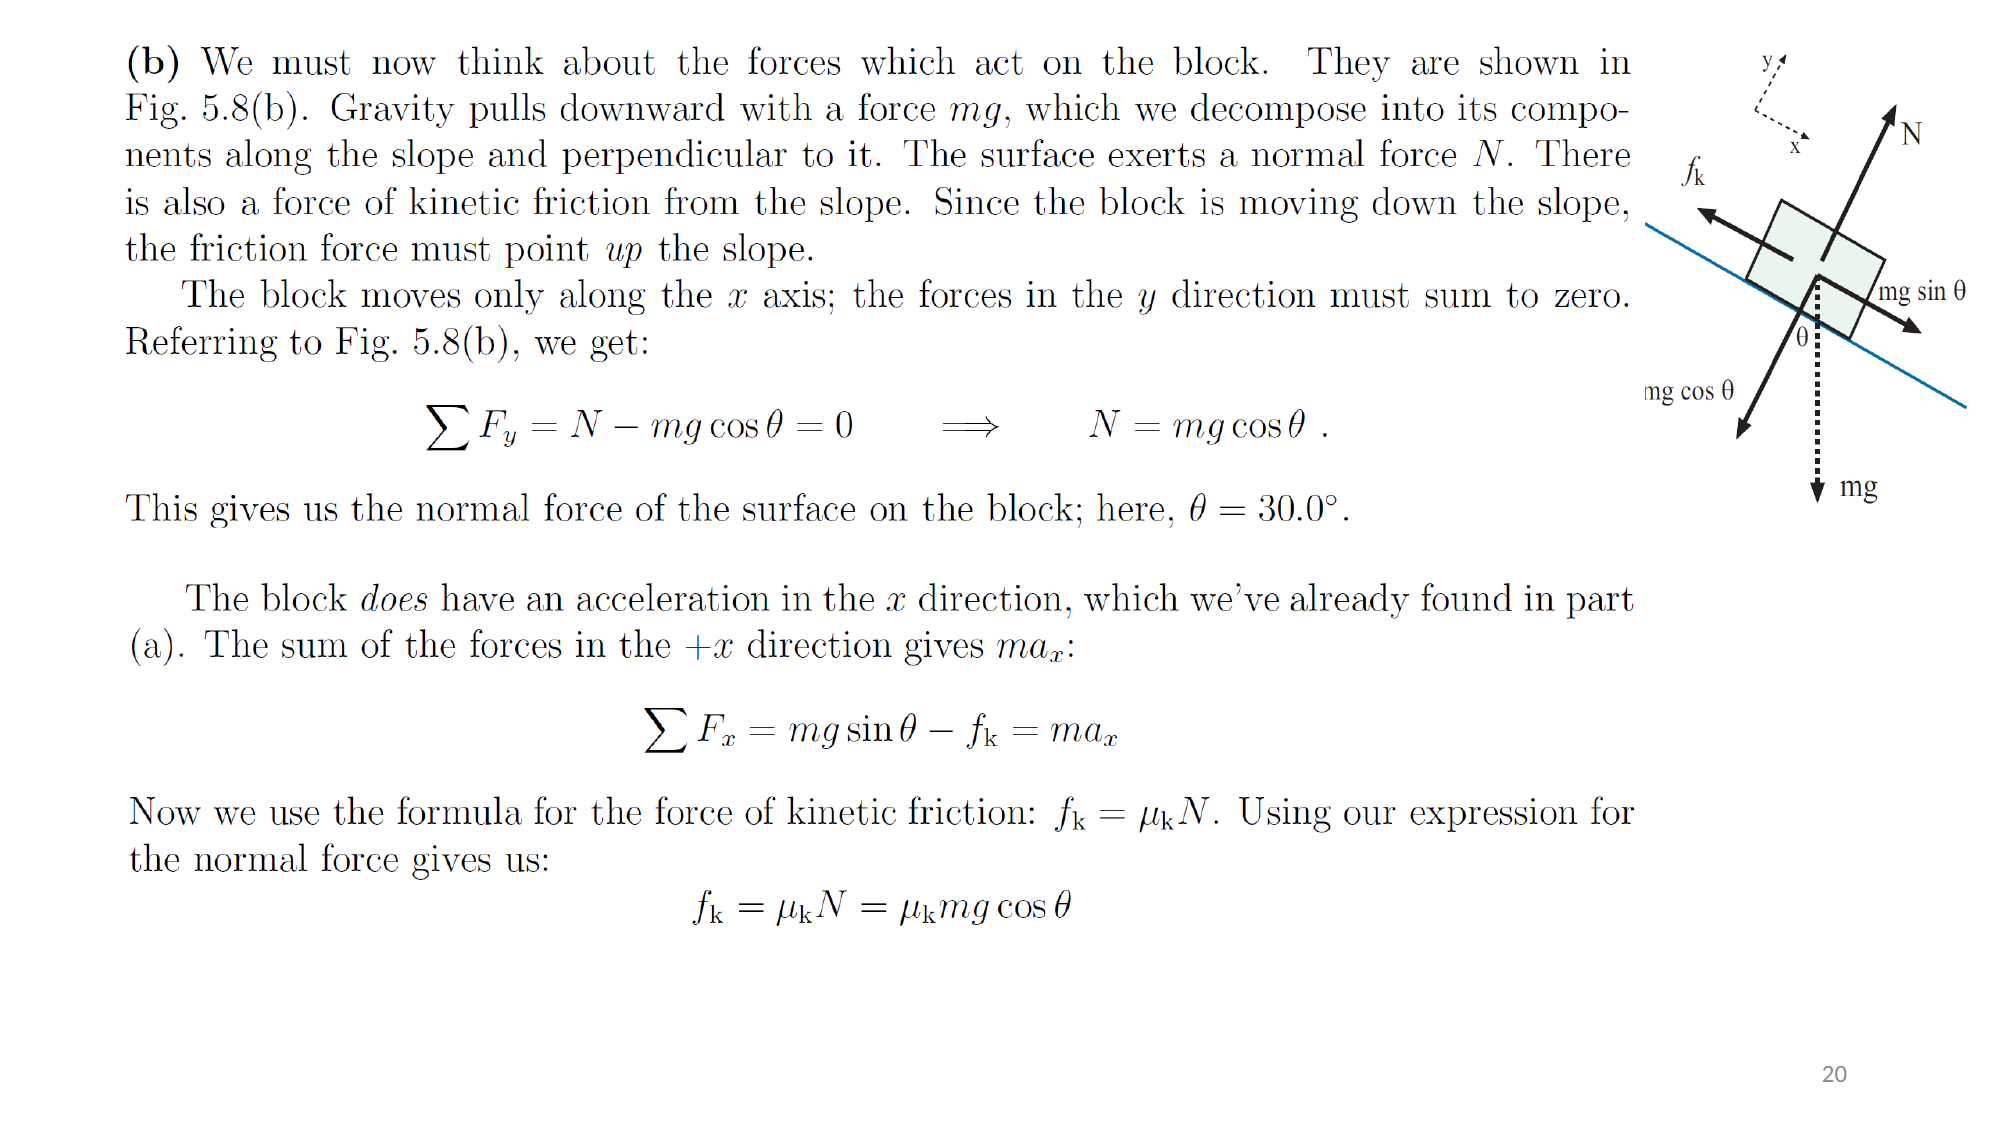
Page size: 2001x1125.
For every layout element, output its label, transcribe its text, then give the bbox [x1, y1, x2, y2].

slide_number 20 [1412, 1042, 1863, 1103]
picture [120, 32, 1645, 528]
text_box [1645, 40, 1978, 507]
picture [120, 578, 1638, 931]
